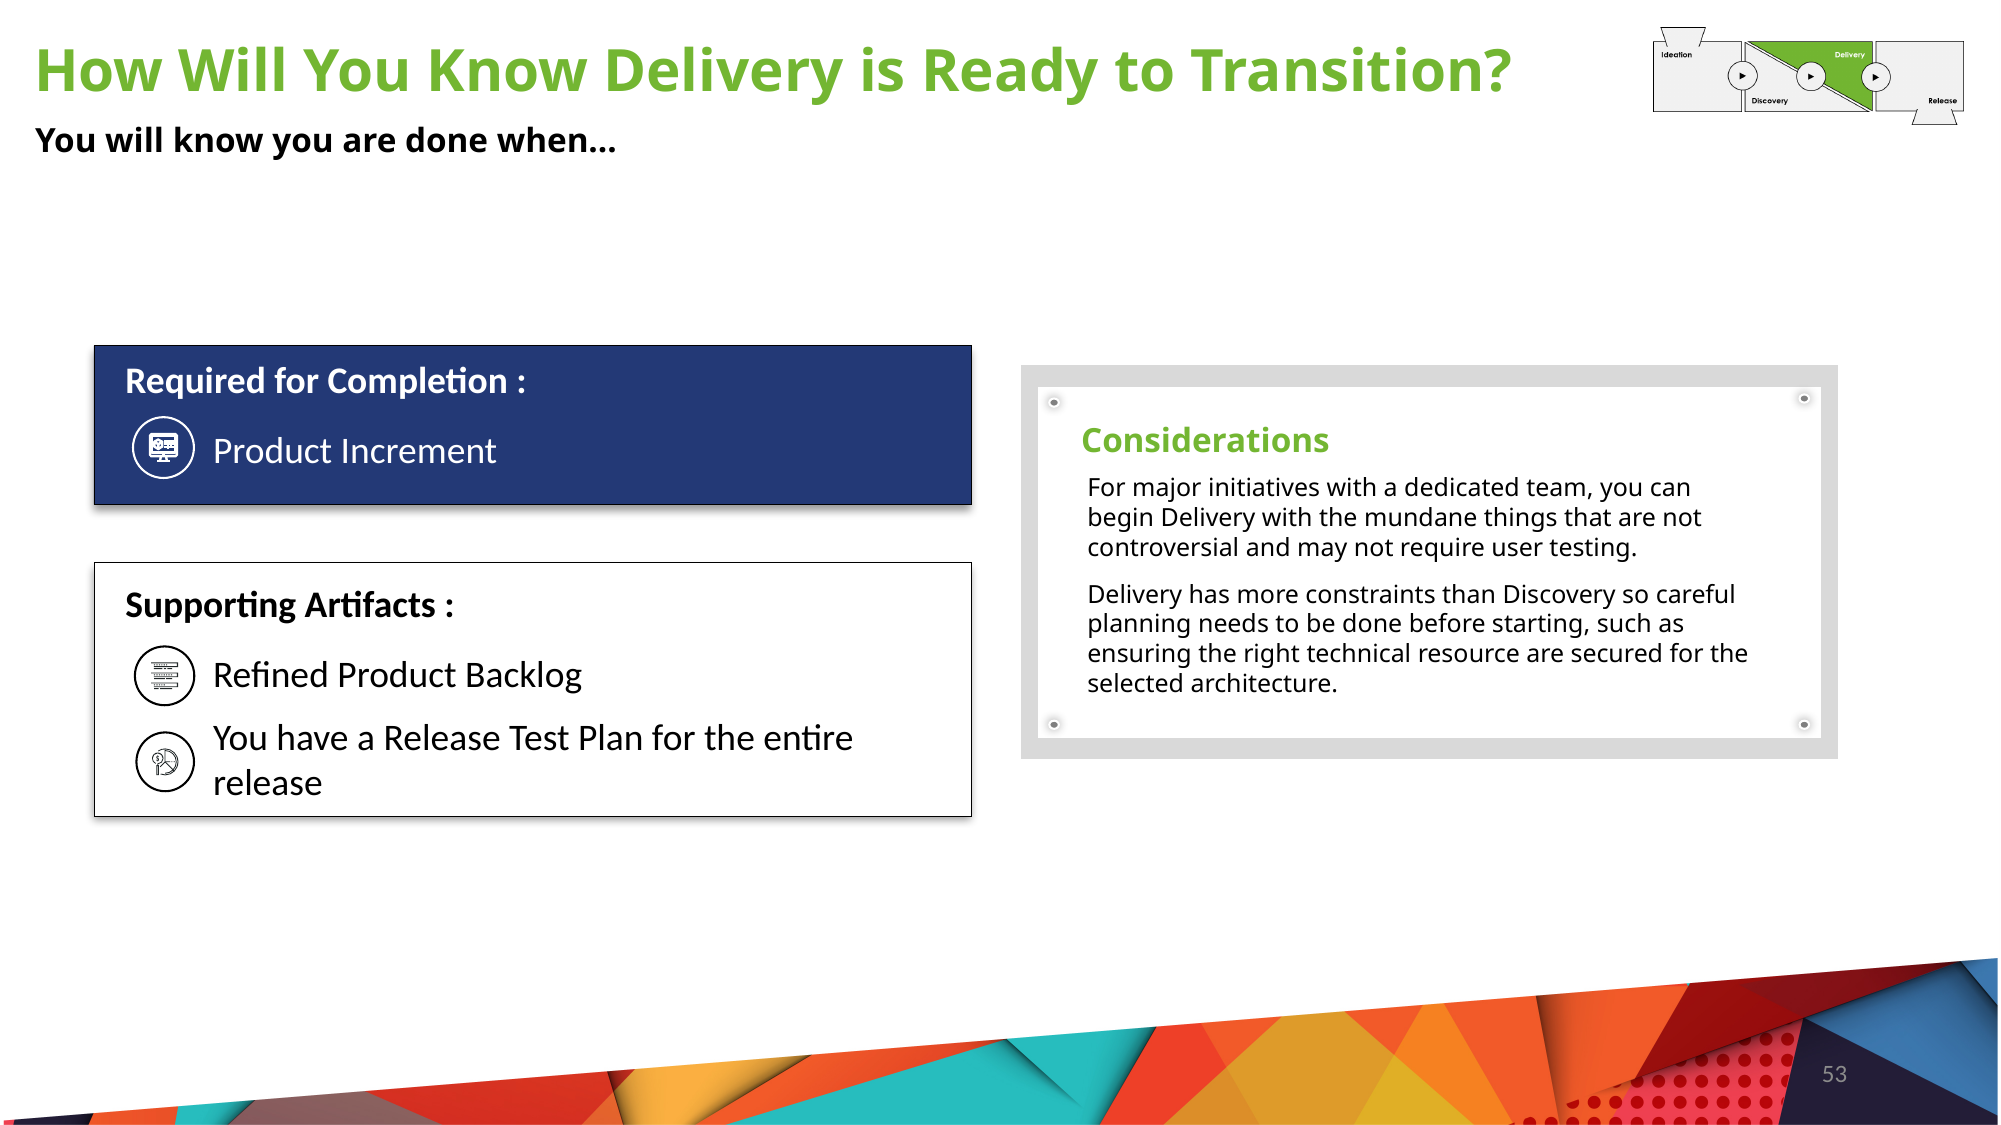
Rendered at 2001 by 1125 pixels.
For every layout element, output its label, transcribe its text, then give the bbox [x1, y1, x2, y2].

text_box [136, 732, 194, 792]
picture [0, 0, 2000, 1125]
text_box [134, 646, 195, 706]
text_box Refined Product Backlog [198, 642, 926, 703]
text_box You have a Release Test Plan for the entire release [198, 705, 953, 811]
text_box How Will You Know Delivery is Ready to Transition? [19, 33, 1529, 111]
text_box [149, 433, 178, 462]
text_box You will know you are done when… [20, 110, 1864, 167]
text_box [131, 416, 195, 480]
text_box Supporting Artifacts : [110, 572, 912, 633]
slide_number 53 [1412, 1042, 1863, 1103]
text_box Product Increment [198, 418, 926, 479]
text_box Required for Completion : [110, 348, 912, 409]
text_box [93, 344, 972, 506]
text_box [1019, 364, 1840, 761]
text_box [93, 561, 972, 817]
